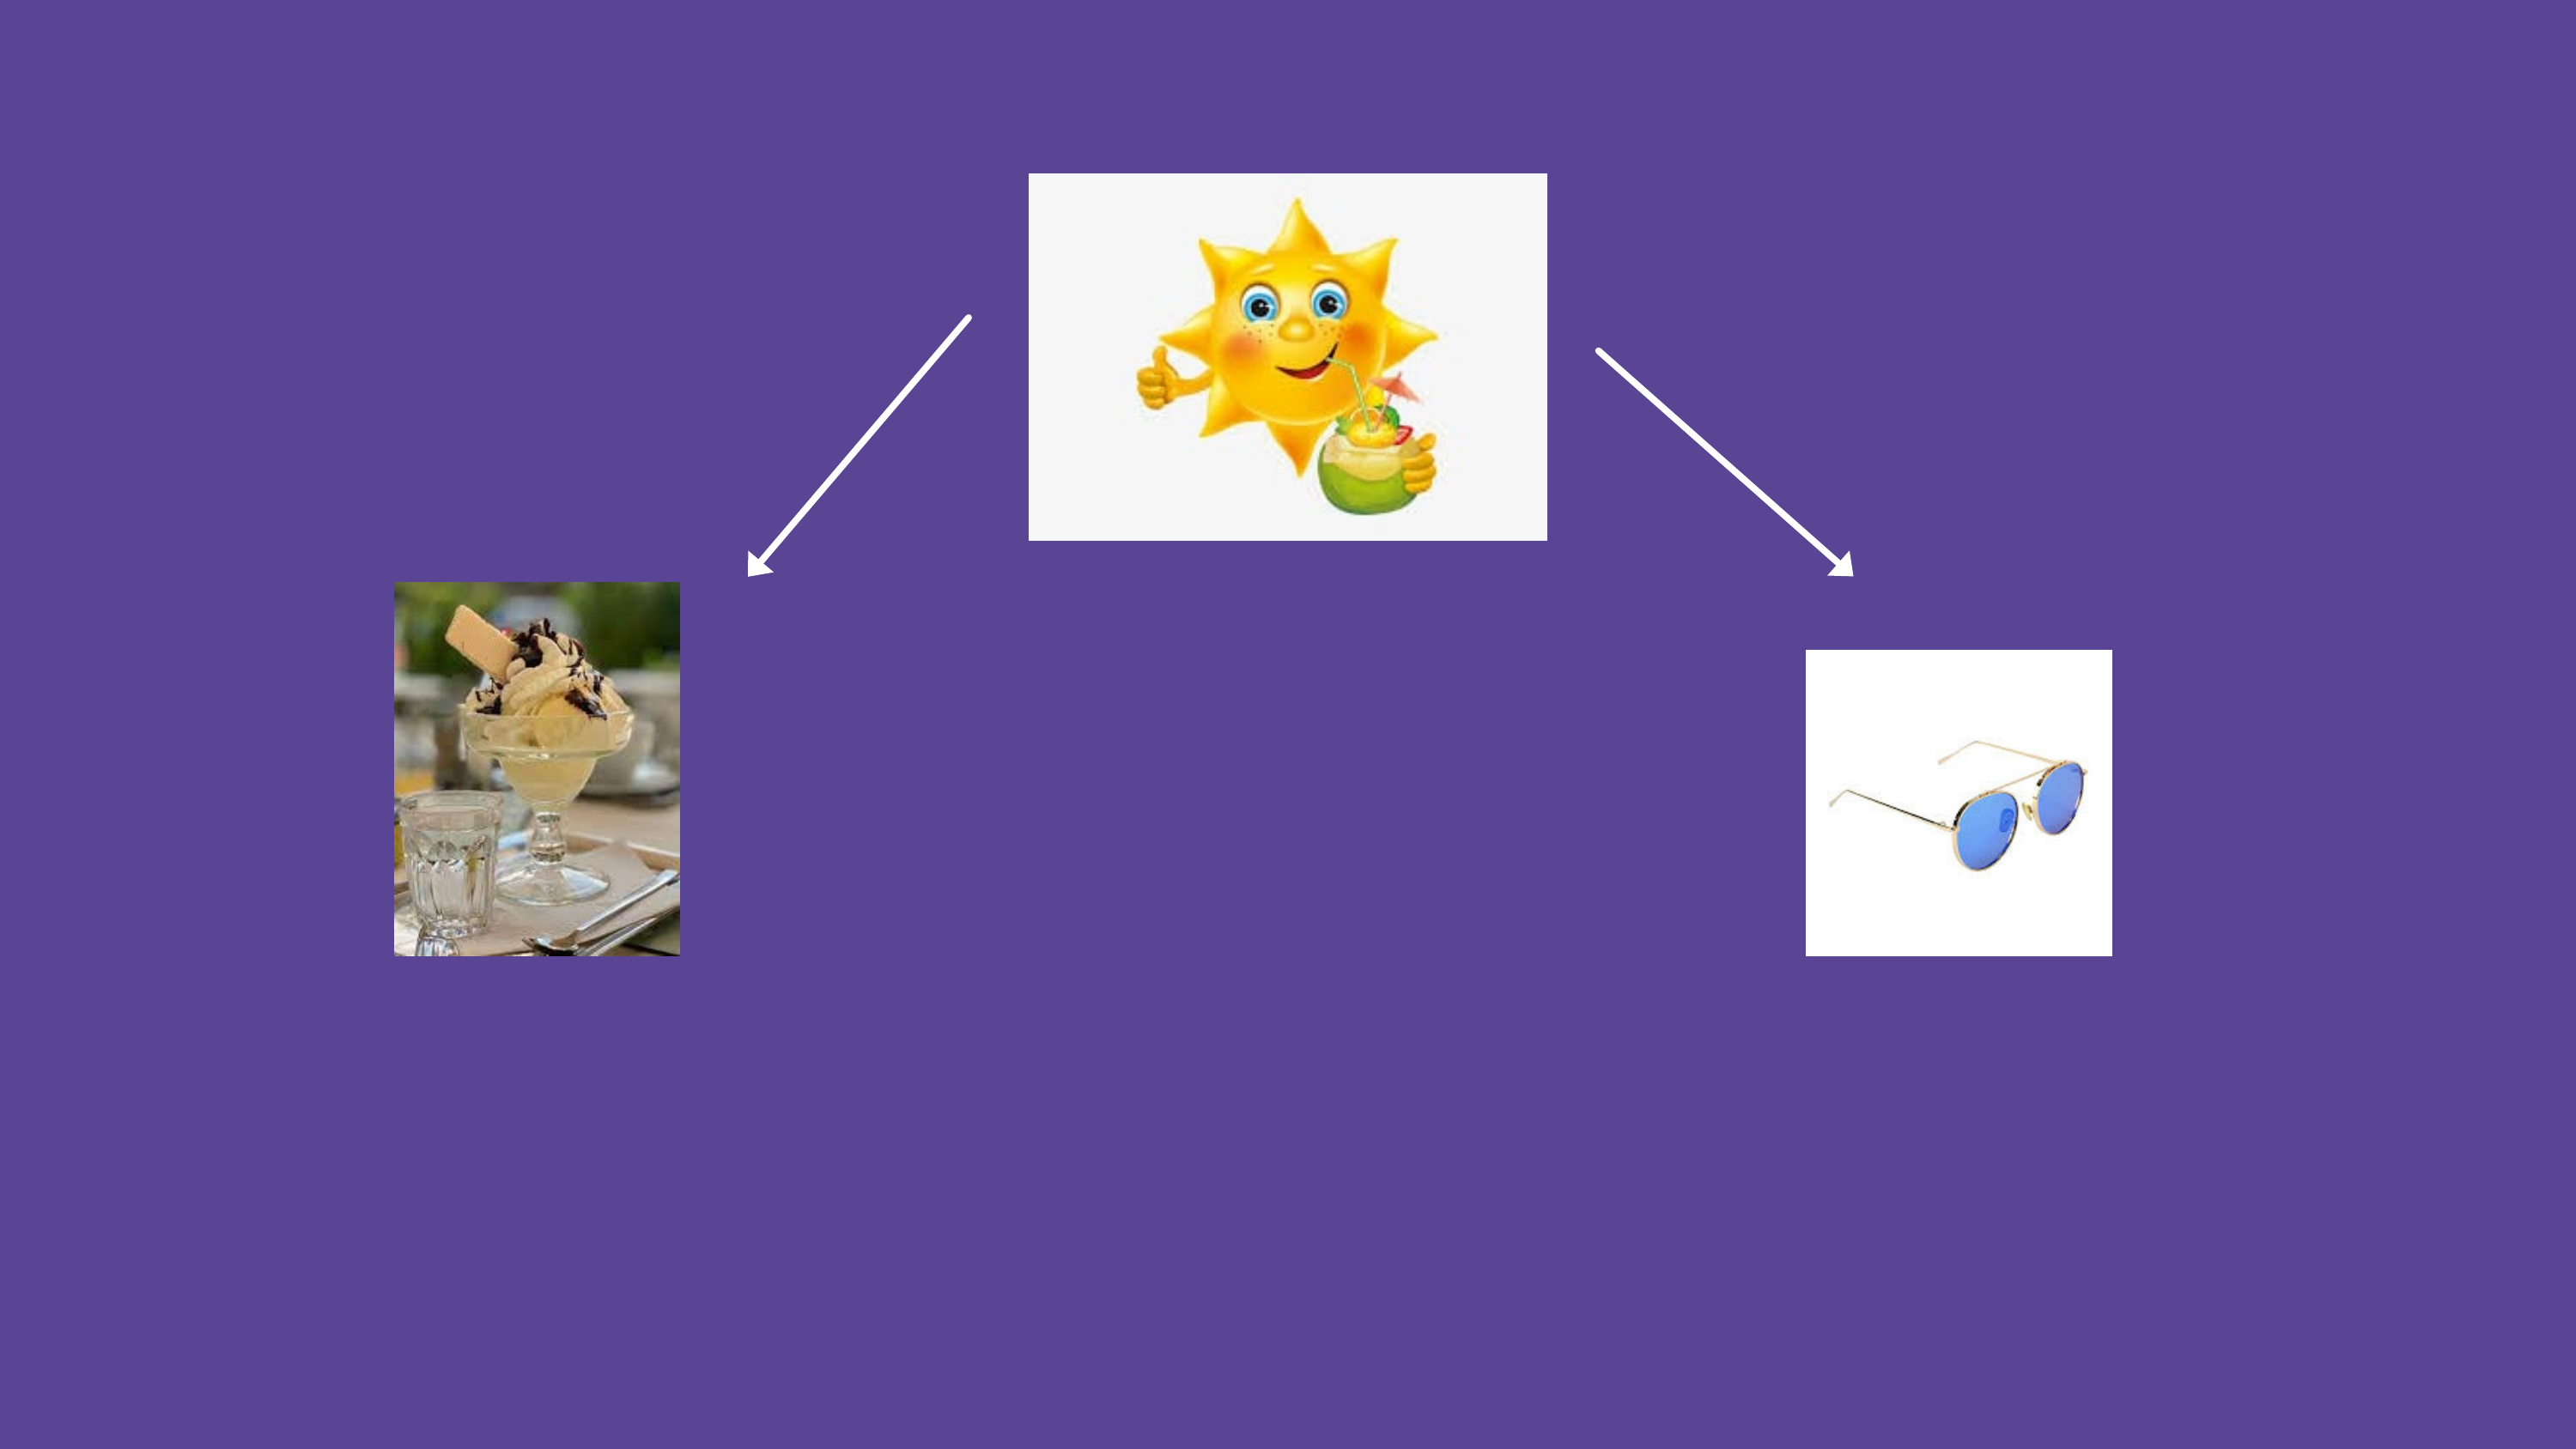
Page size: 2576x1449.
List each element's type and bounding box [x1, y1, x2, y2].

picture [394, 581, 680, 956]
picture [1805, 649, 2112, 956]
text_box [748, 317, 969, 577]
text_box [1598, 350, 1854, 577]
picture [1029, 173, 1547, 541]
